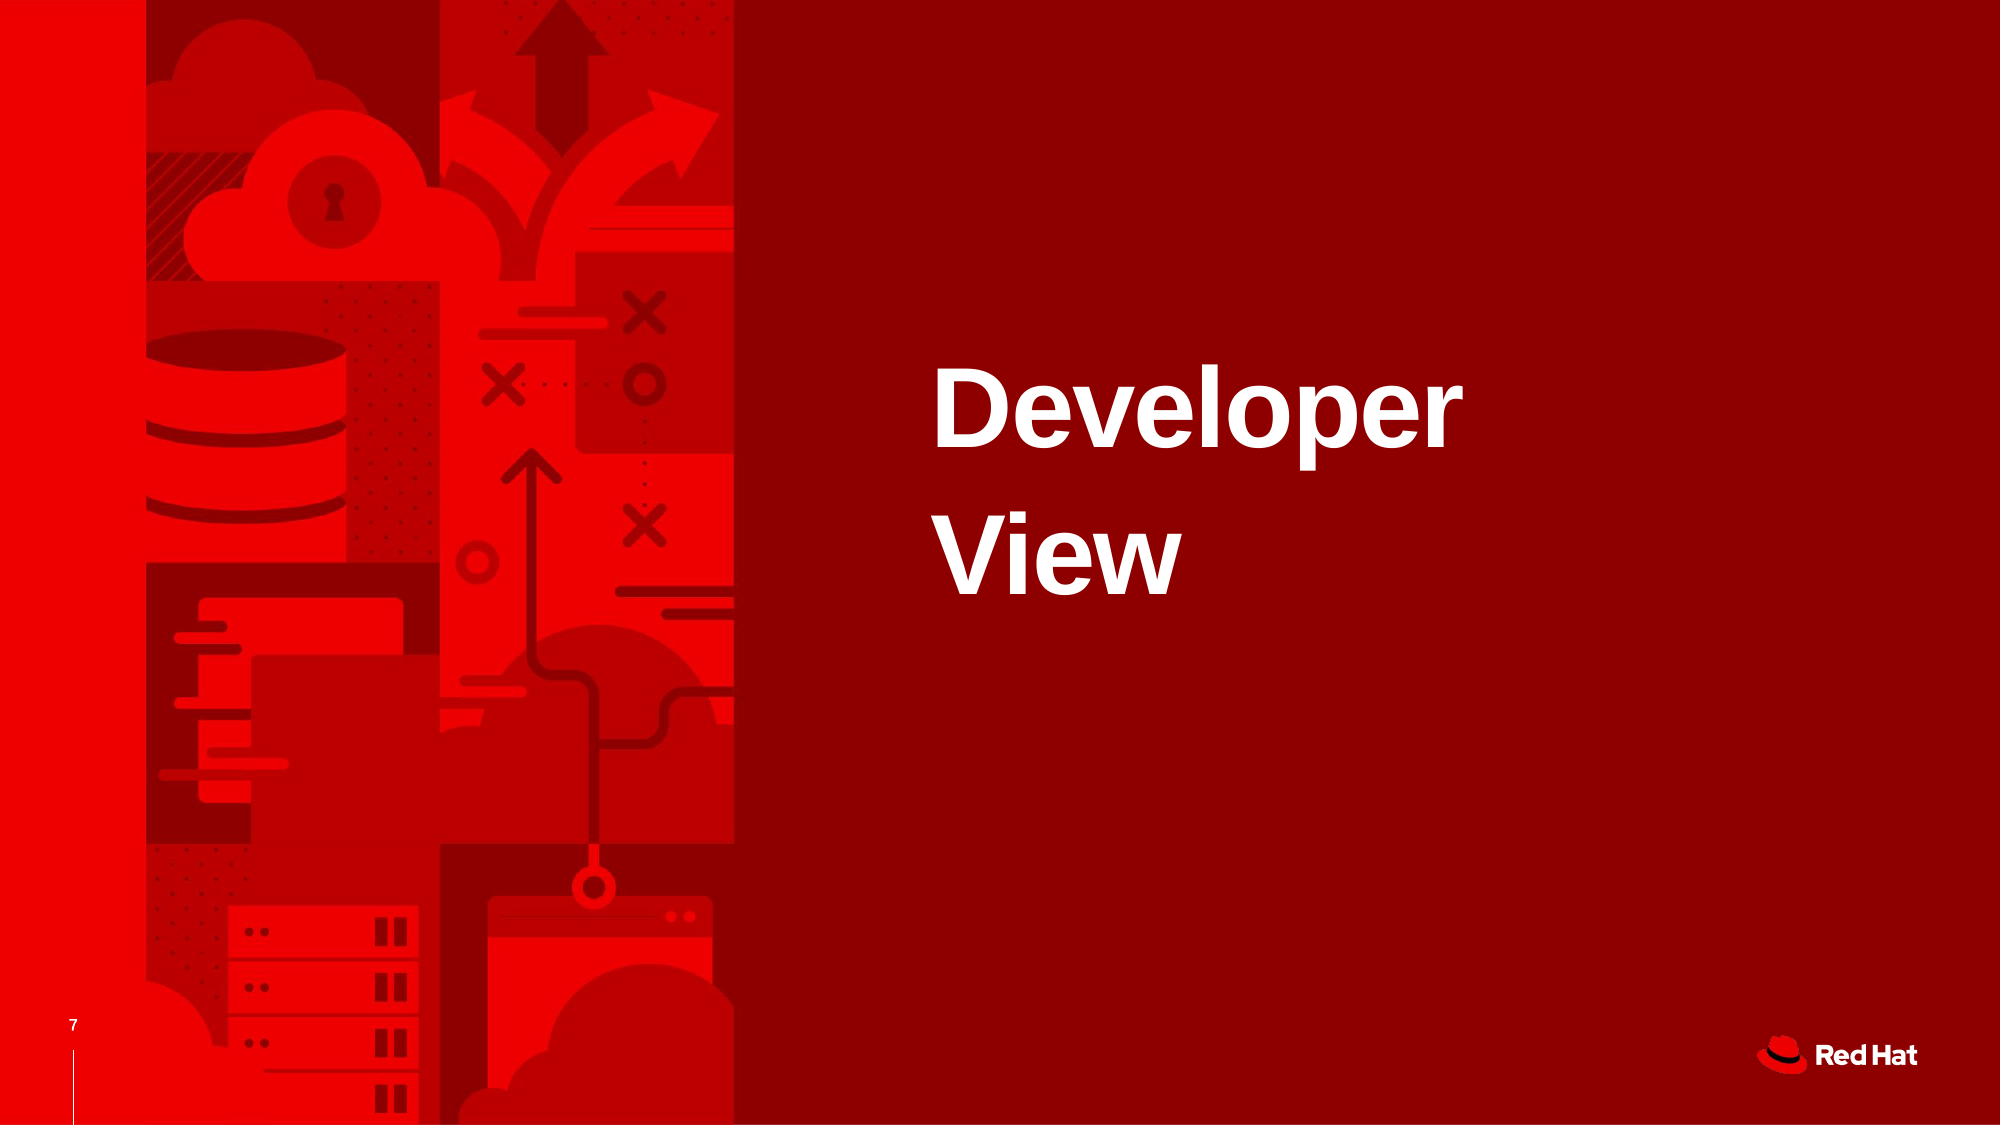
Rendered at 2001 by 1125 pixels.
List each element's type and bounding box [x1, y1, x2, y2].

text_box [0, 0, 2000, 1125]
